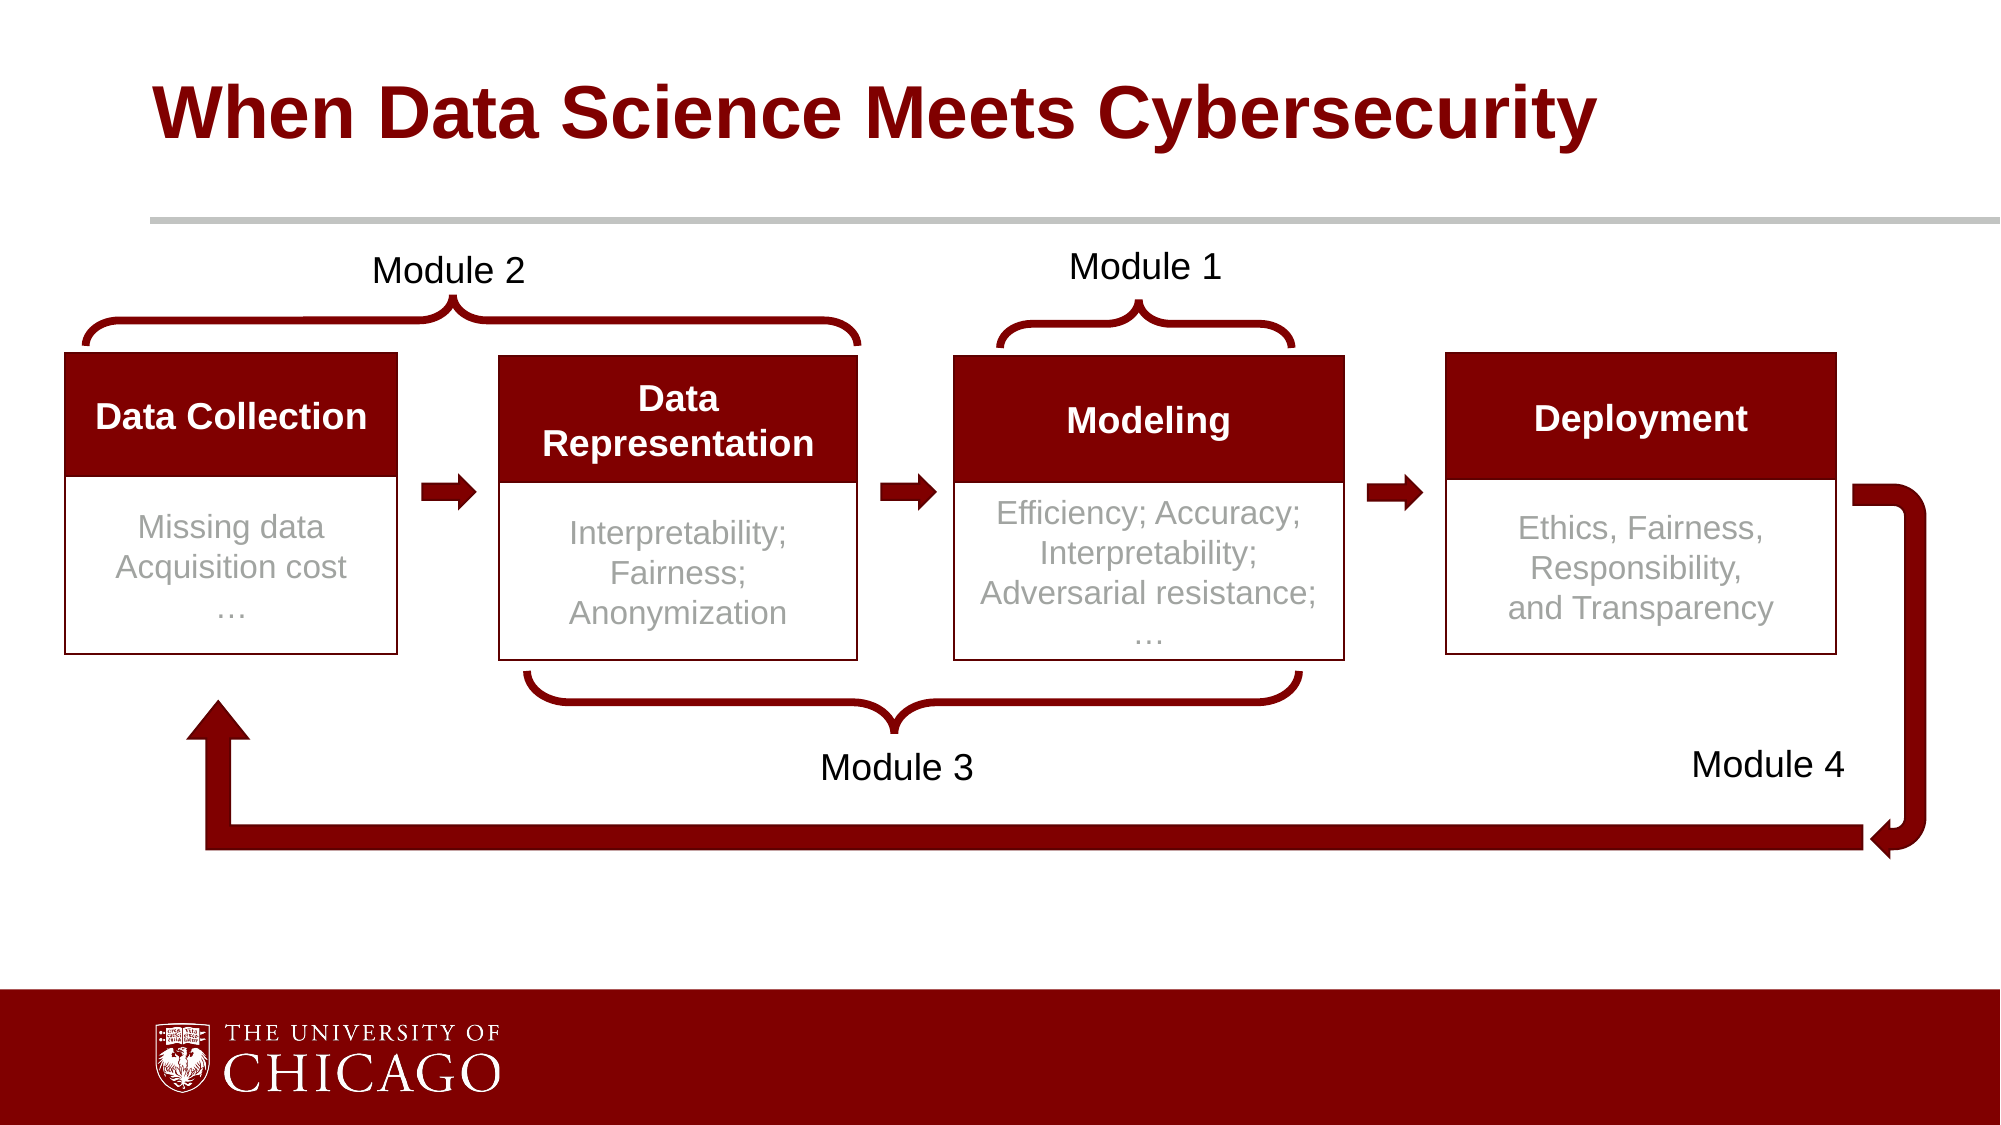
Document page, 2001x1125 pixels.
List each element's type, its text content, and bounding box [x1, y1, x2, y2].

text_box [421, 473, 477, 511]
text_box [525, 670, 1301, 734]
text_box [186, 699, 1864, 851]
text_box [1445, 353, 1837, 654]
text_box [1852, 483, 1927, 860]
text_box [953, 355, 1345, 661]
text_box Module 2 [357, 238, 541, 299]
text_box [999, 299, 1293, 349]
text_box [1366, 473, 1424, 512]
text_box [880, 473, 937, 511]
text_box Module 1 [1053, 234, 1238, 295]
text_box Module 3 [805, 735, 989, 796]
text_box Module 4 [1676, 732, 1861, 792]
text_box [65, 353, 398, 654]
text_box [499, 355, 858, 661]
title When Data Science Meets Cybersecurity [137, 0, 1863, 218]
text_box [84, 299, 859, 346]
